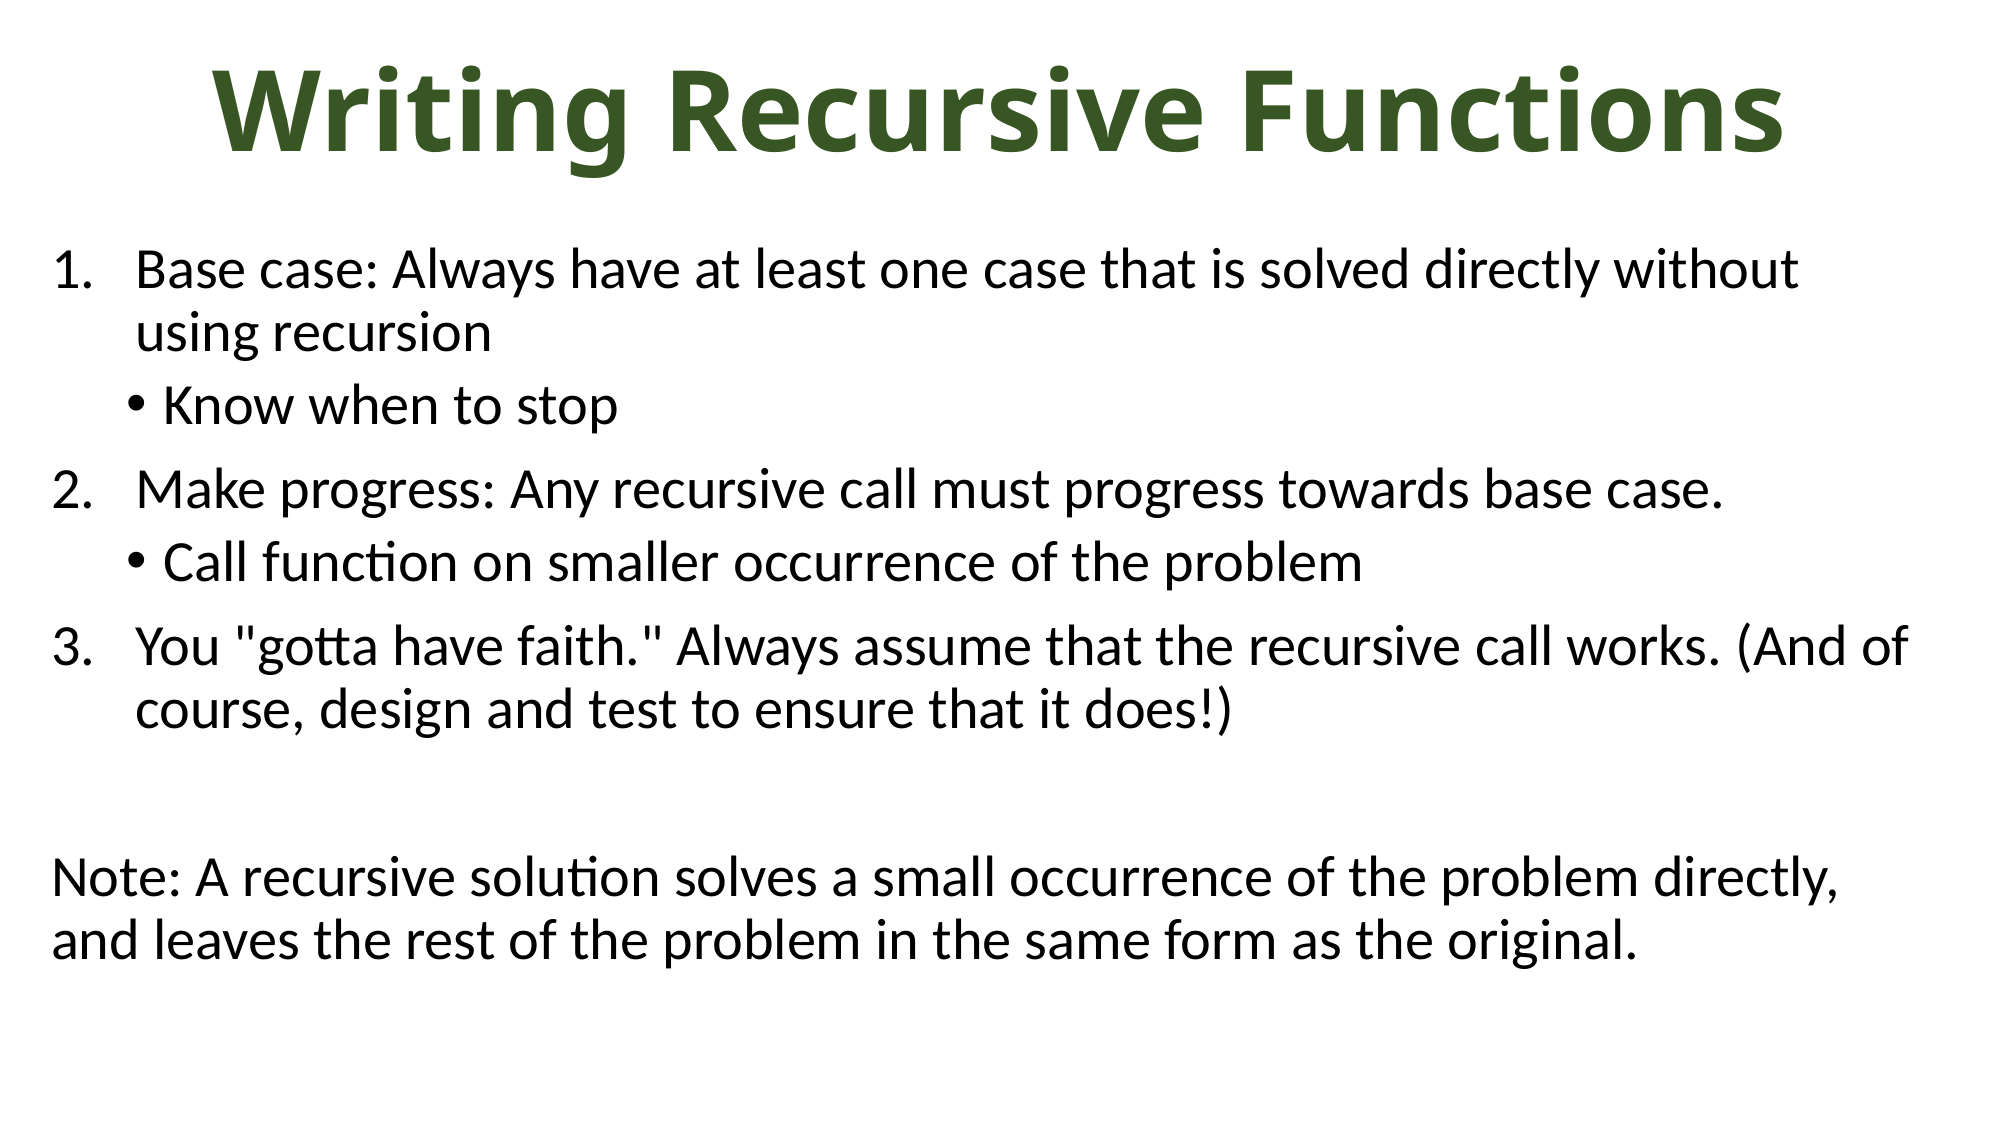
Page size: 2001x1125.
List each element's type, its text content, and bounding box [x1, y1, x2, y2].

list Base case: Always have at least one case that is solved directly without using recursion Know when to stop Make progress: Any recursive call must progress towards base case. Call function on smaller occurrence of the problem You "gotta have faith." Always assume that the recursive call works. (And of course, design and test to ensure that it does!) Note: A recursive solution solves a small occurrence of the problem directly, and leaves the rest of the problem in the same form as the original. [36, 230, 1942, 1092]
title Writing Recursive Functions [137, 0, 1863, 230]
